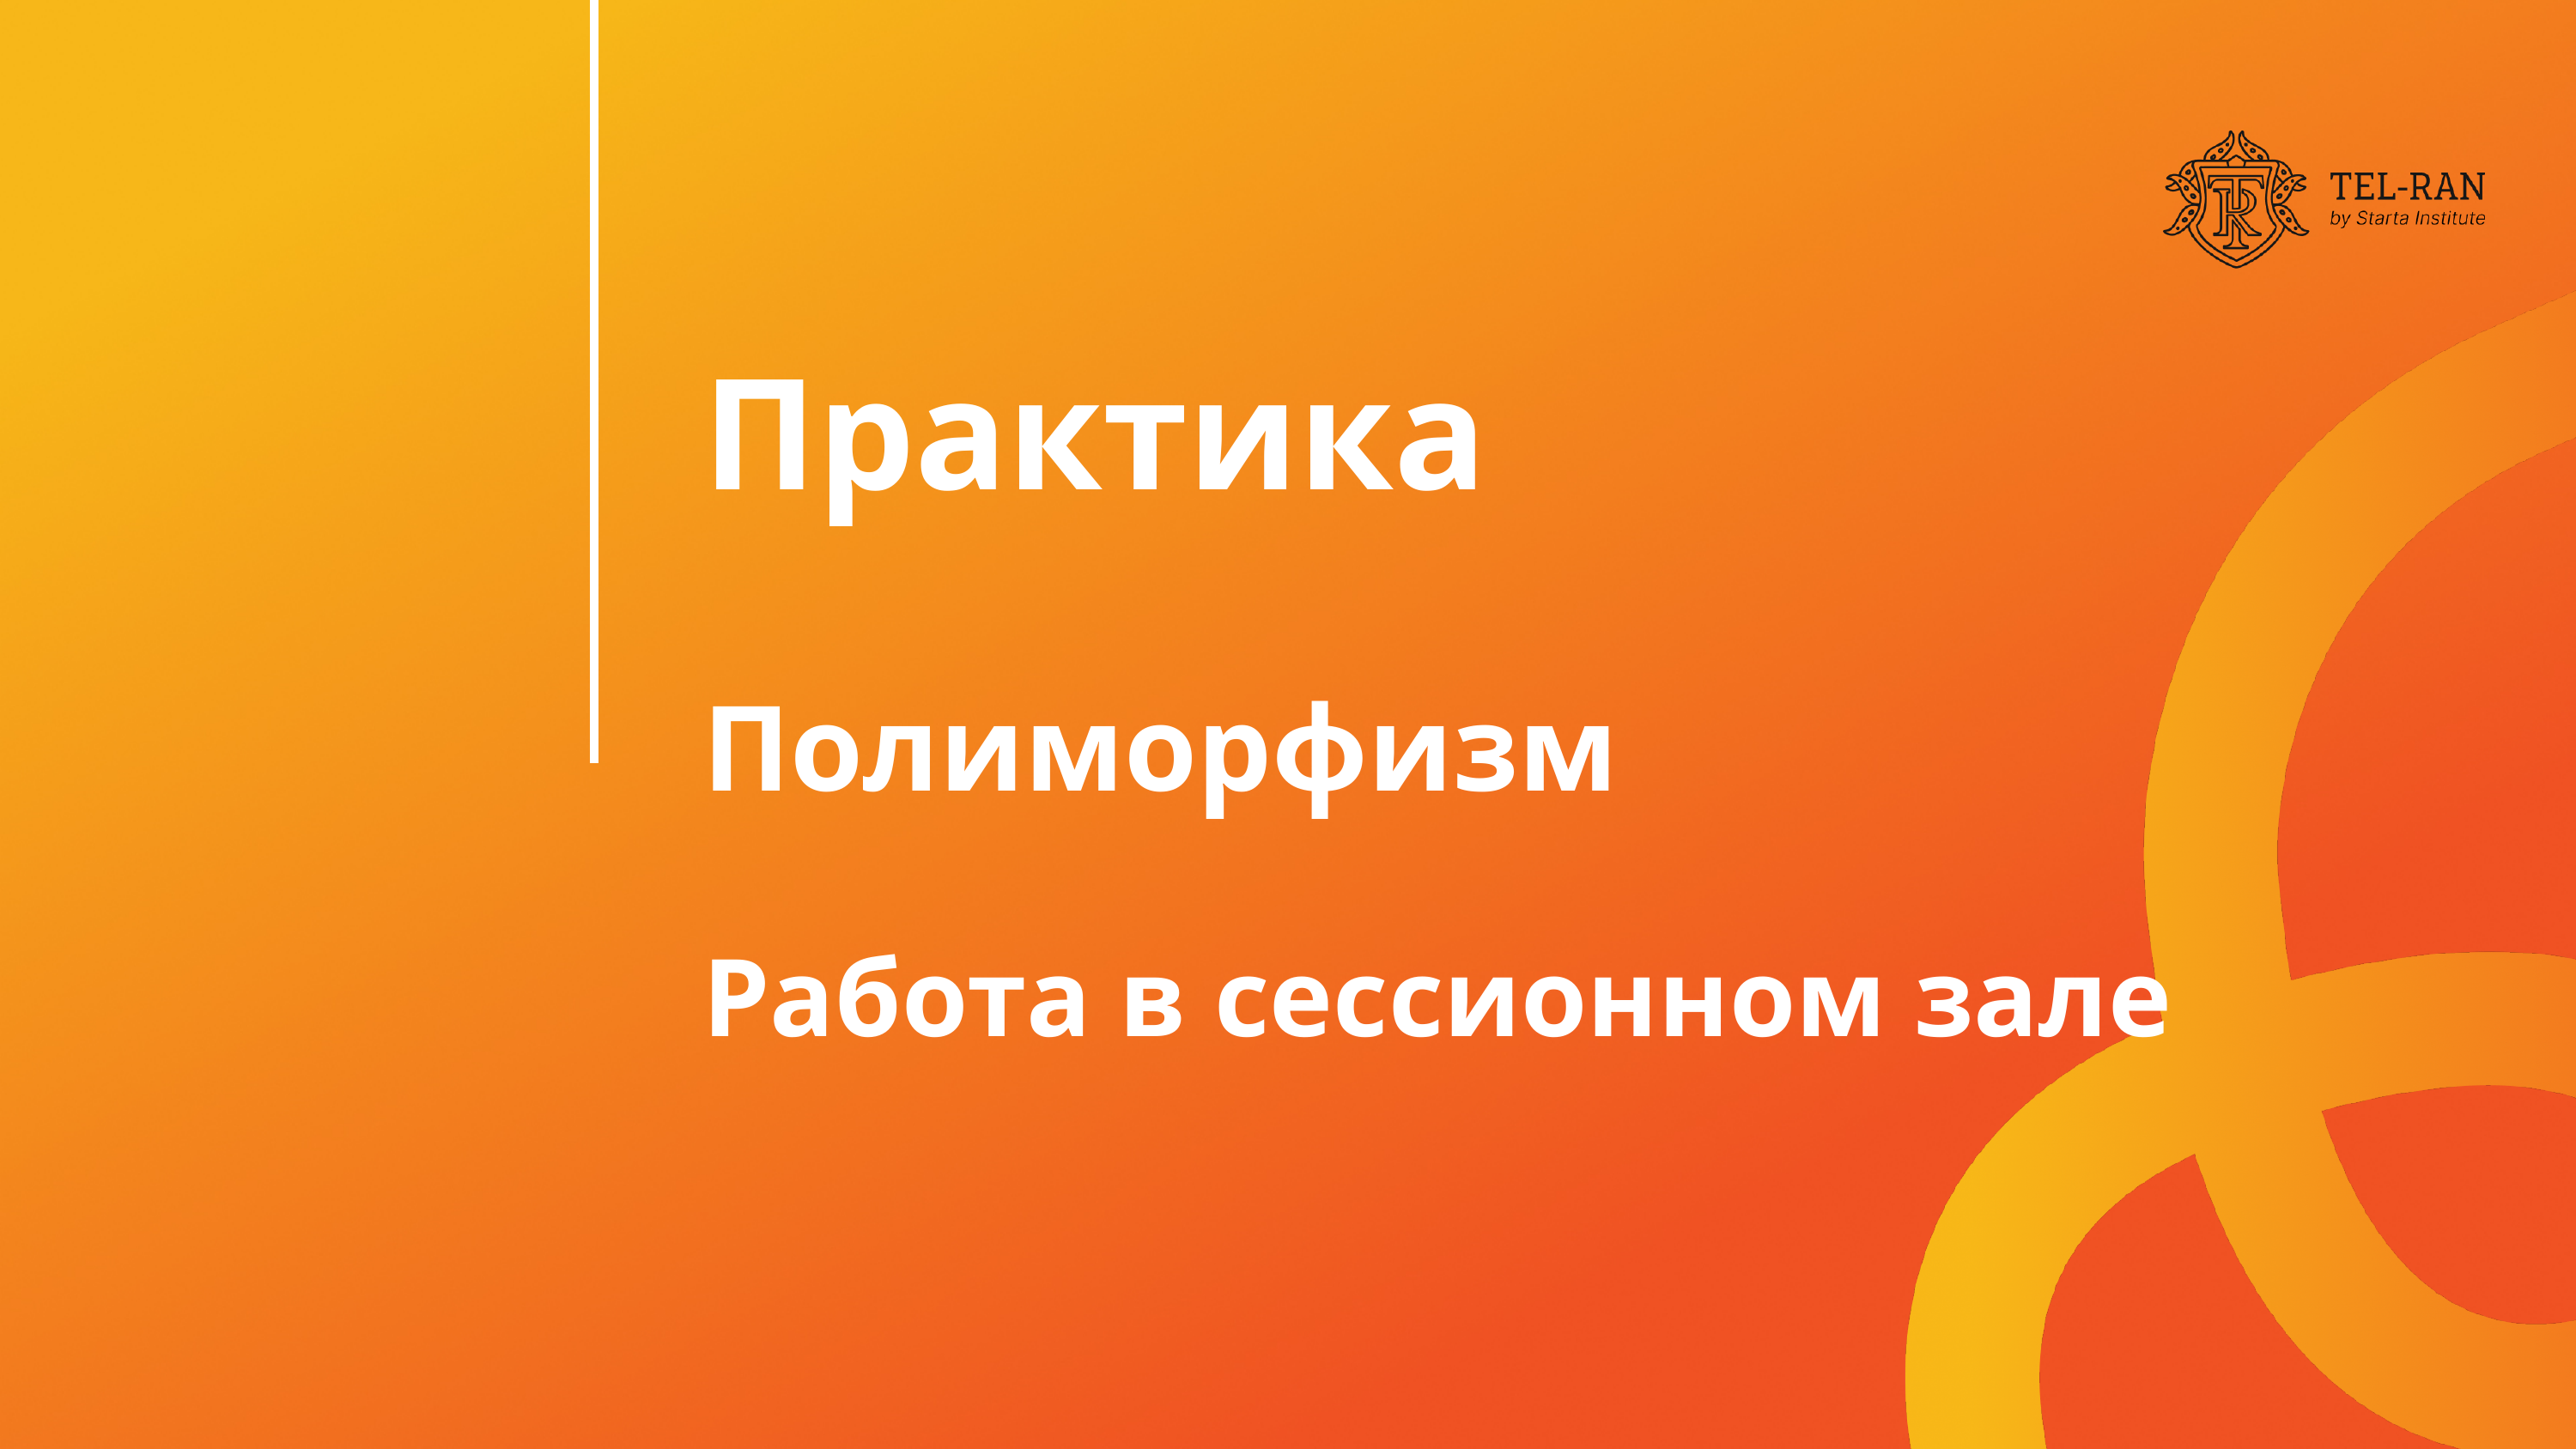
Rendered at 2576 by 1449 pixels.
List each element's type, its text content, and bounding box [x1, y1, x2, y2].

picture [0, 0, 1905, 1449]
picture [1905, 0, 2576, 1449]
text_box Практика Полиморфизм Работа в сессионном зале [702, 357, 2339, 1005]
